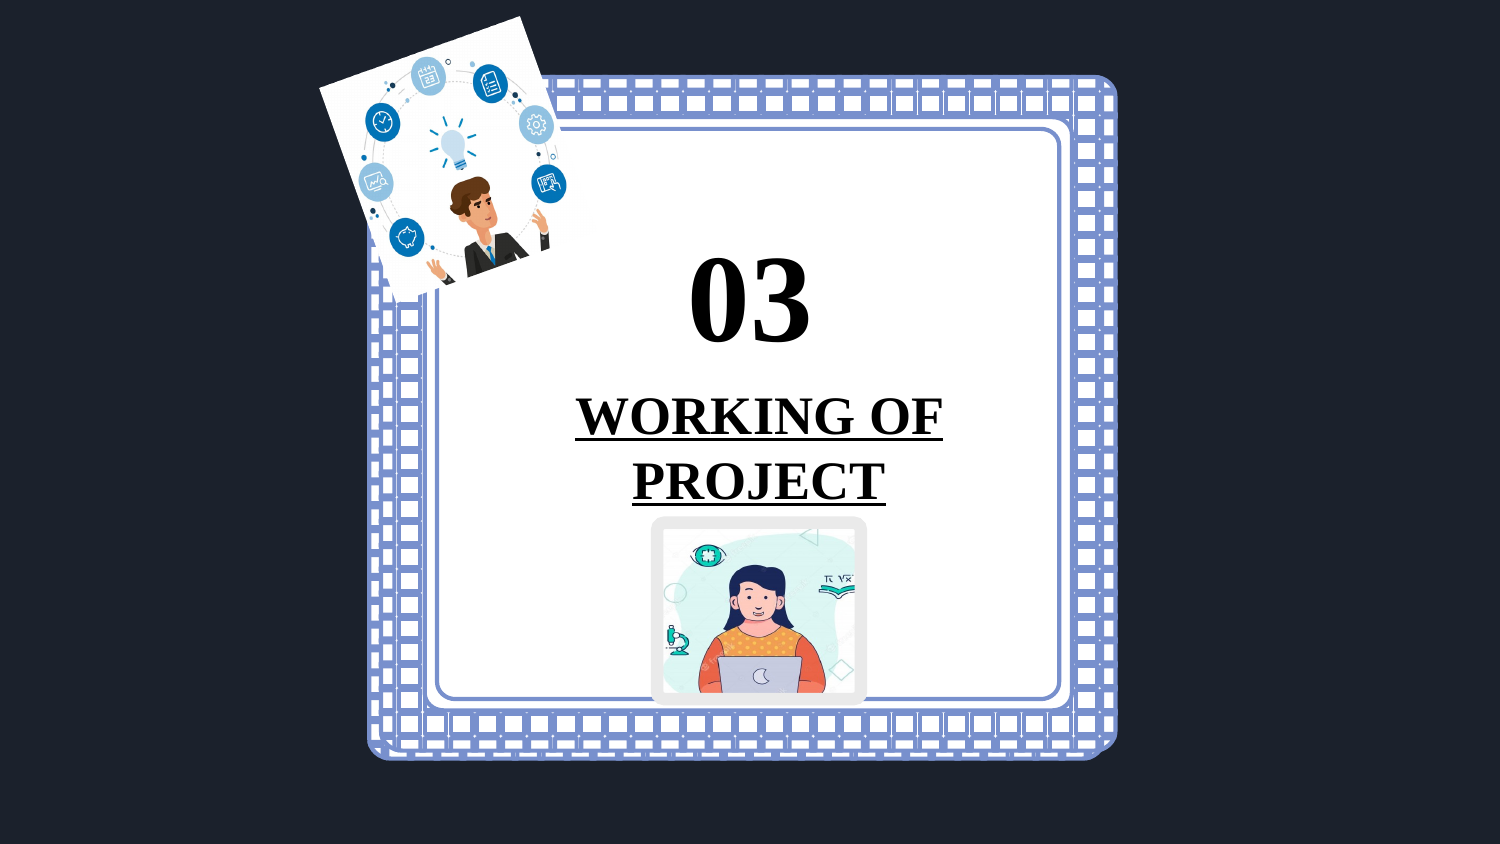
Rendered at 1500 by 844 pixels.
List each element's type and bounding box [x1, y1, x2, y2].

text_box [368, 76, 1117, 759]
picture [319, 16, 565, 275]
picture [656, 522, 862, 700]
